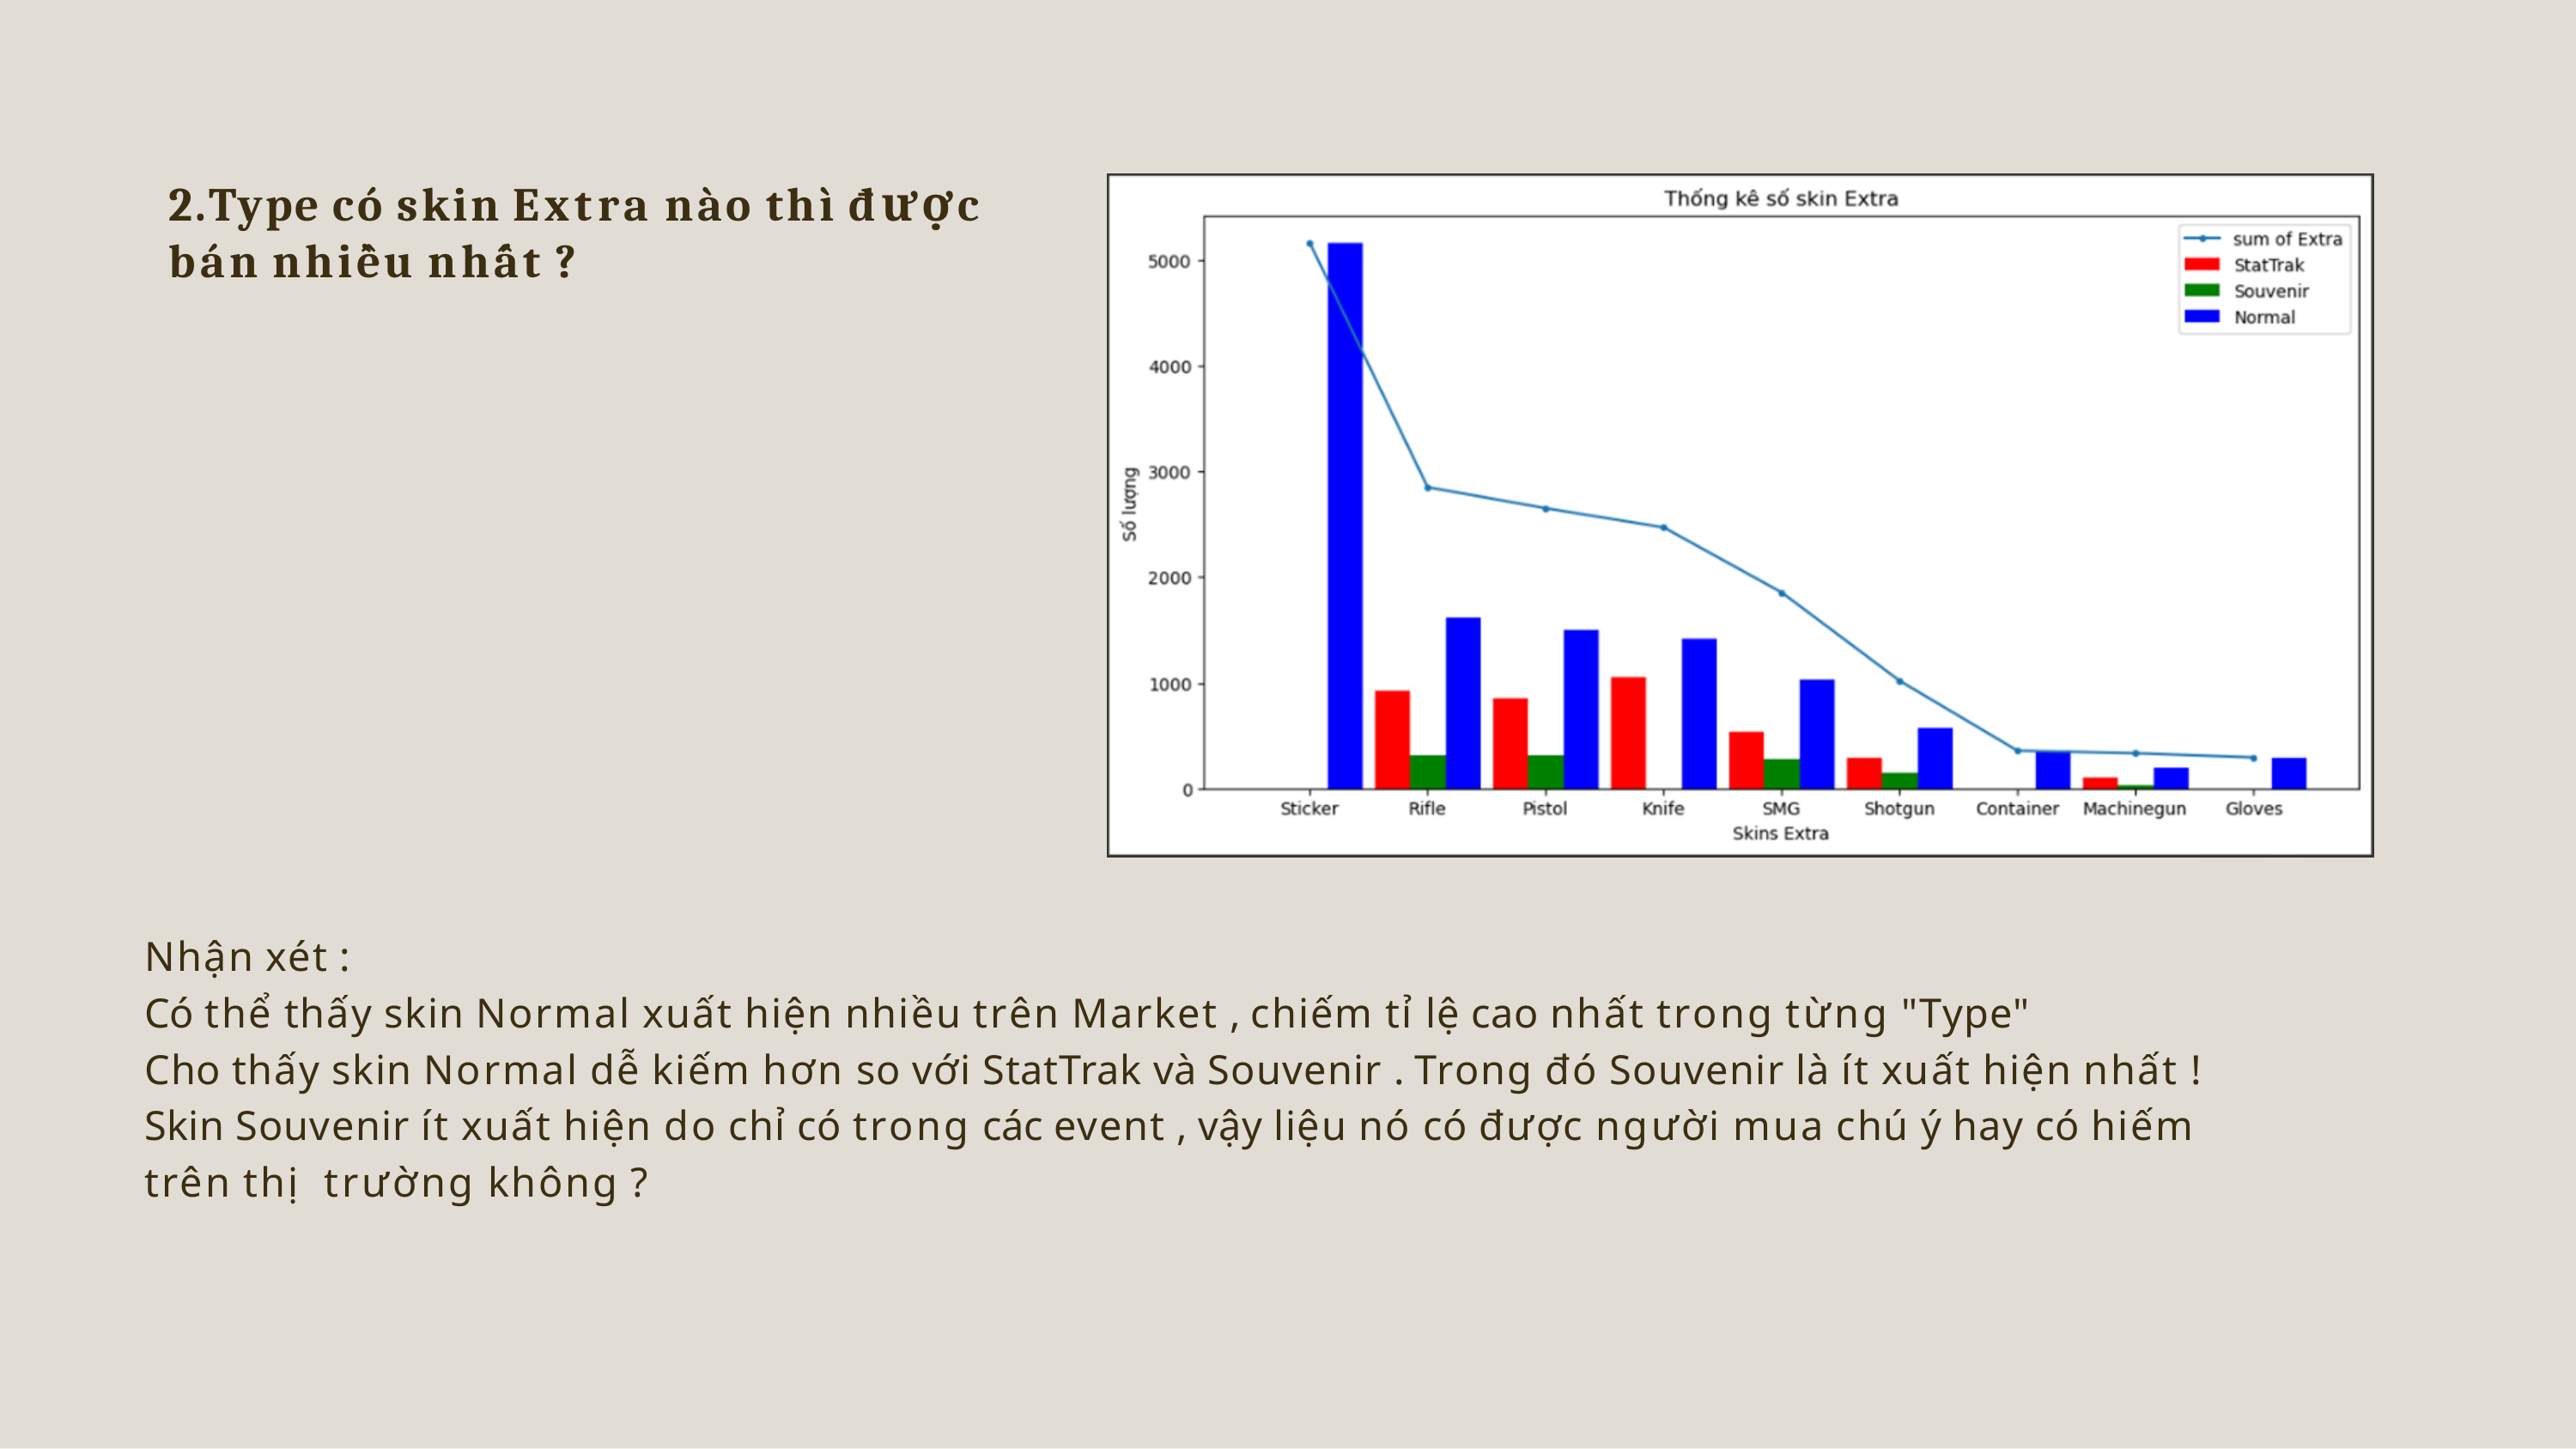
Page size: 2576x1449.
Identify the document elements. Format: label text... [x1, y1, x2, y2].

text_box Nhận xét : Có thể thấy skin Normal xuất hiện nhiều trên Market , chiếm tỉ lệ cao nhất trong từng "Type" Cho thấy skin Normal dễ kiếm hơn so với StatTrak và Souvenir . Trong đó Souvenir là ít xuất hiện nhất ! Skin Souvenir ít xuất hiện do chỉ có trong các event , vậy liệu nó có được người mua chú ý hay có hiếm trên thị trường không ? [143, 920, 2246, 1206]
picture [1106, 173, 2374, 858]
title 2.Type có skin Extra nào thì được bán nhiều nhất ? [167, 169, 1006, 416]
